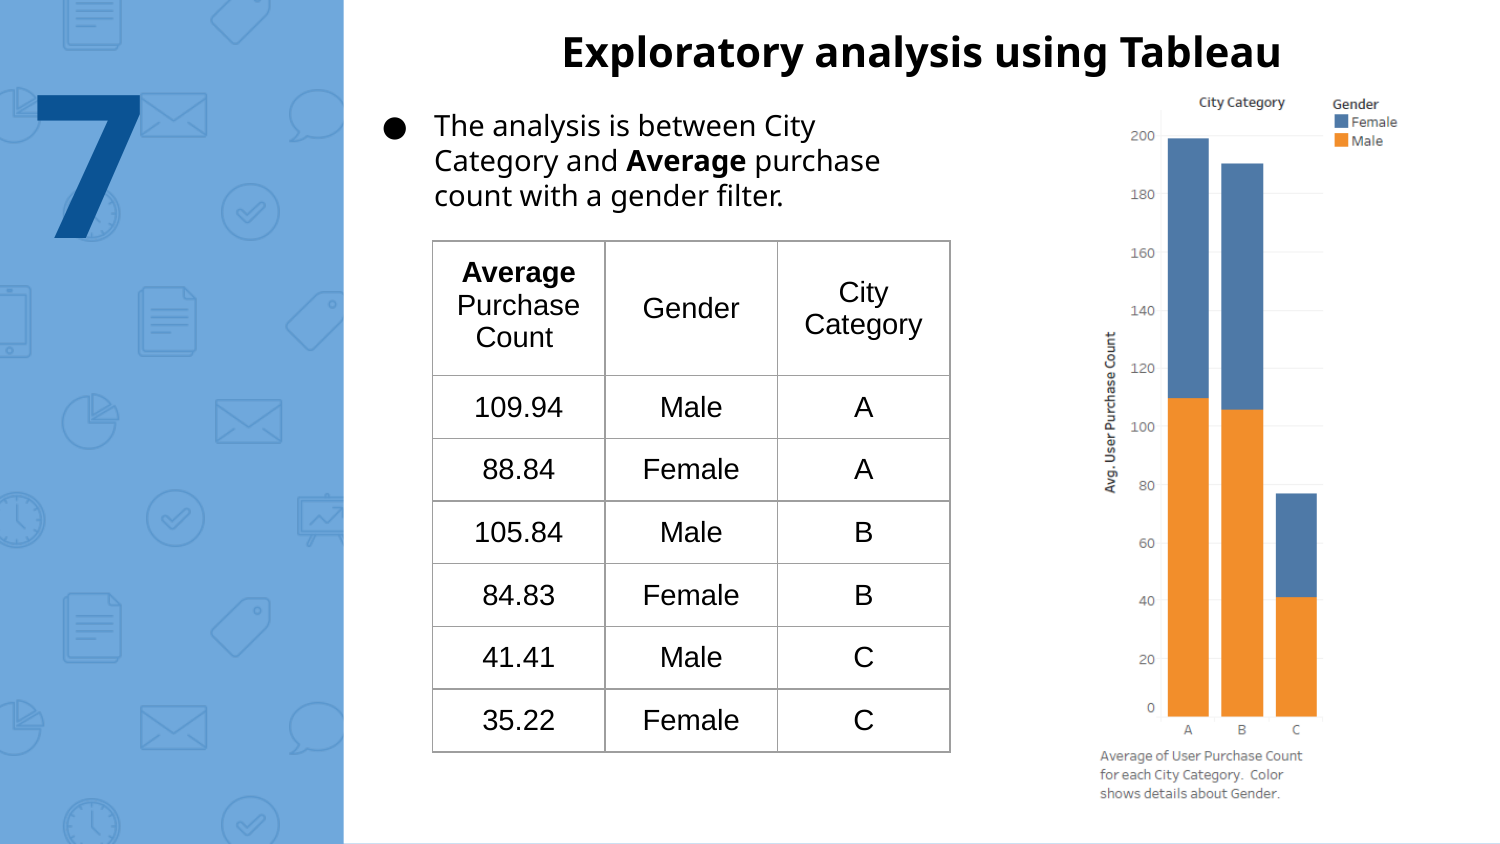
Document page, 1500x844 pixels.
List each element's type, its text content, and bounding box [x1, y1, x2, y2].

table_cell 105.84 [433, 502, 604, 563]
table_cell Female [606, 564, 777, 626]
table_cell C [778, 690, 949, 751]
table_cell B [778, 502, 949, 563]
table_cell 35.22 [433, 690, 604, 751]
table_cell B [778, 564, 949, 626]
table_cell Male [606, 627, 777, 688]
table_cell Male [606, 502, 777, 563]
table_cell Female [606, 439, 777, 500]
table_cell Female [606, 690, 777, 751]
table_cell 84.83 [433, 564, 604, 626]
picture [1064, 86, 1428, 814]
table_header City Category [778, 242, 949, 375]
table_header Gender [606, 242, 777, 375]
table_cell A [778, 376, 949, 438]
table_header Average Purchase Count [433, 242, 604, 375]
text_box The analysis is between City Category and Average purchase count with a gender filter. [344, 92, 951, 819]
table_cell A [778, 439, 949, 500]
table_cell Male [606, 376, 777, 438]
table_cell C [778, 627, 949, 688]
table_cell 109.94 [433, 376, 604, 438]
slide_number ‹#› [17, 23, 315, 230]
table_cell 88.84 [433, 439, 604, 500]
table_cell 41.41 [433, 627, 604, 688]
text_box Exploratory analysis using Tableau [344, 10, 1500, 110]
